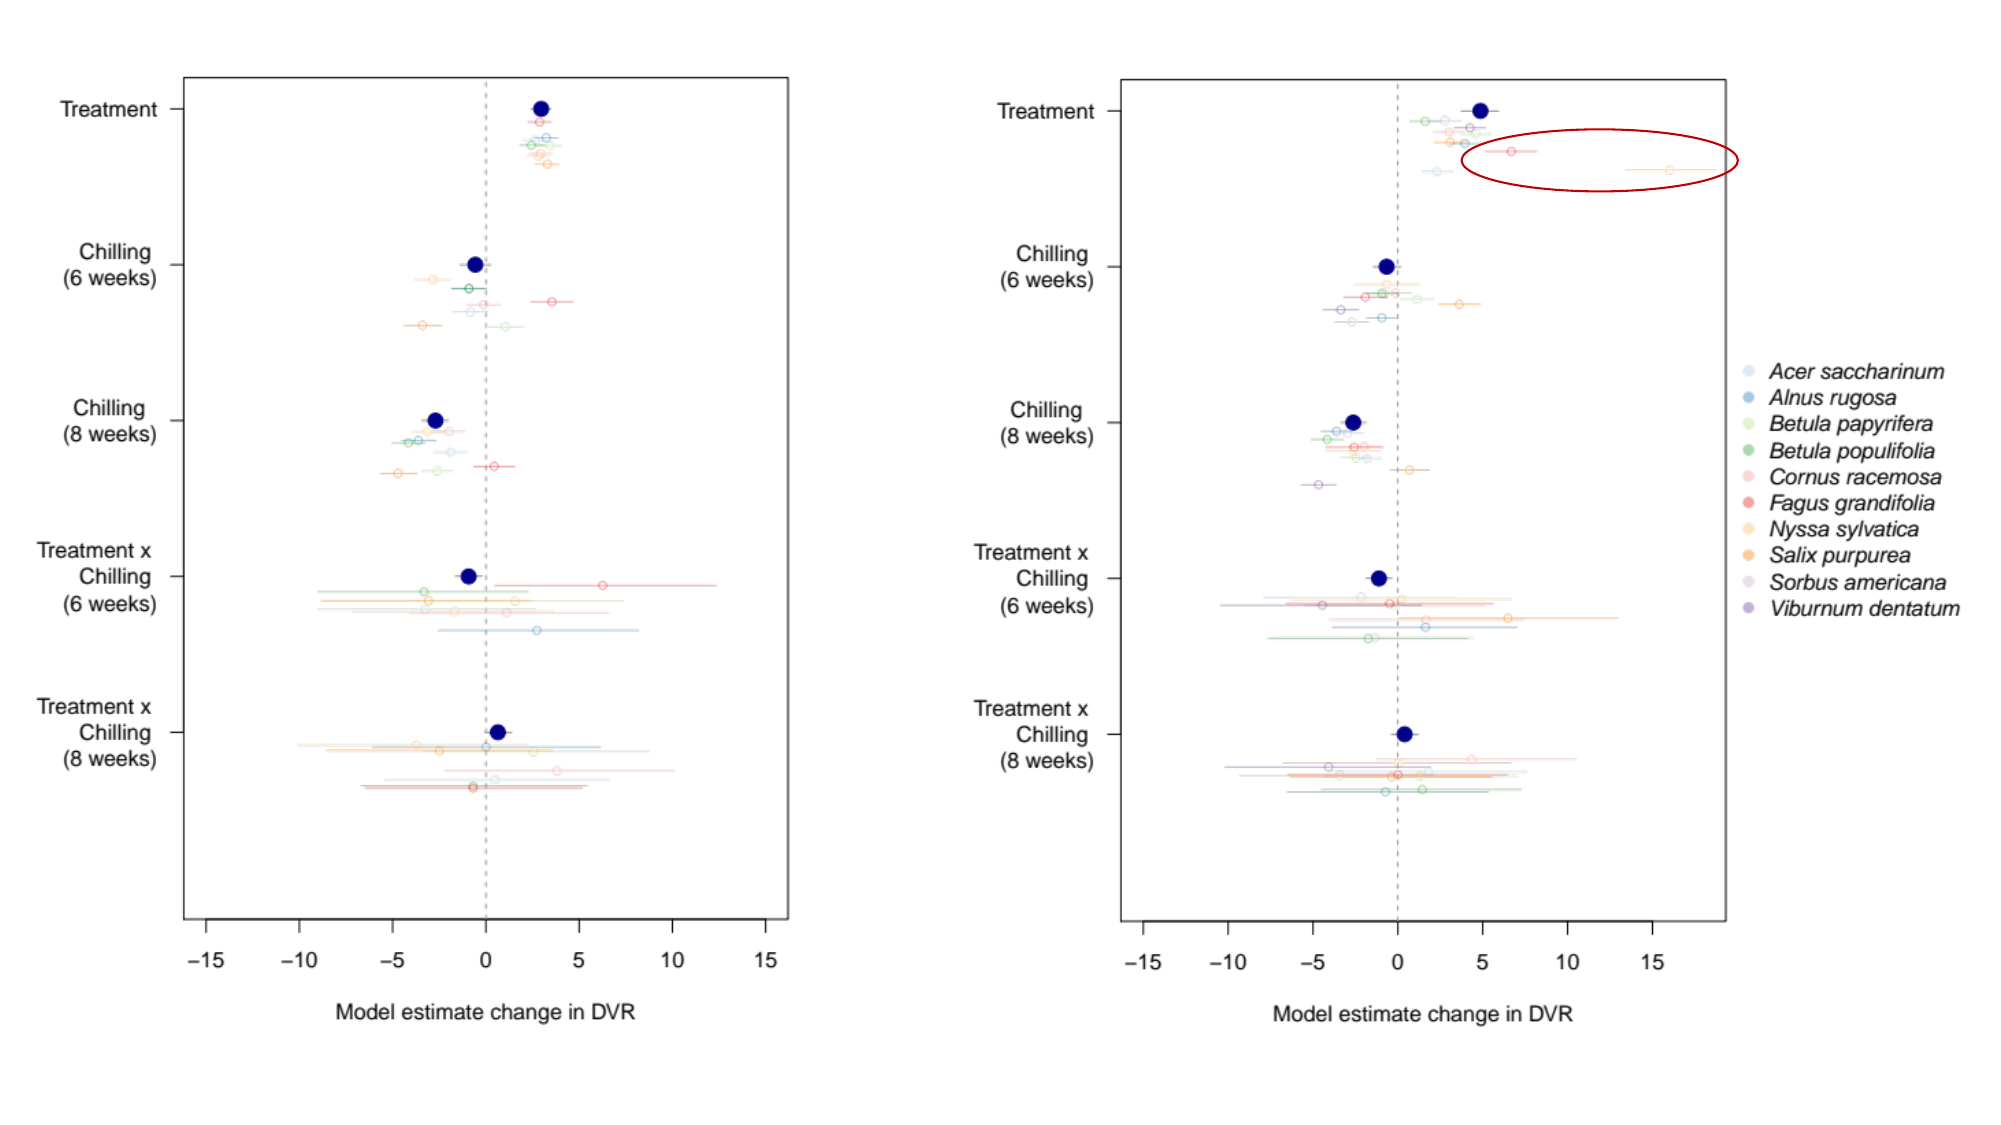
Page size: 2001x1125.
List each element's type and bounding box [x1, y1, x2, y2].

list [0, 0, 1049, 1049]
picture [937, 1, 1986, 1050]
